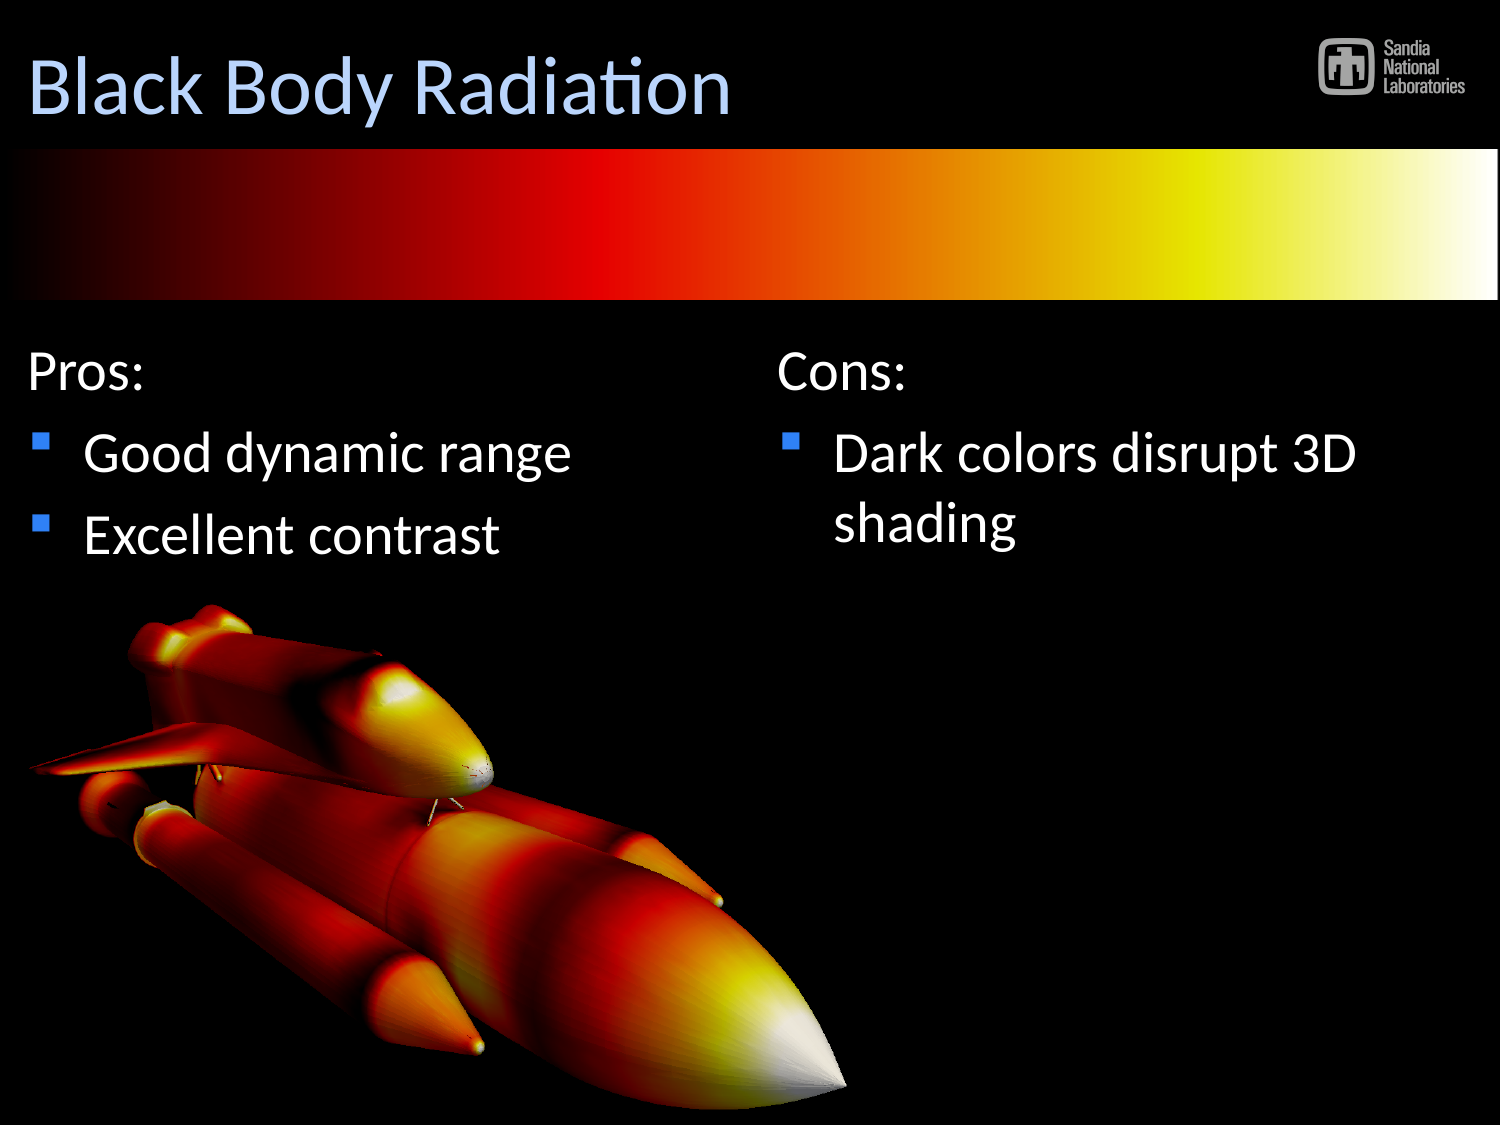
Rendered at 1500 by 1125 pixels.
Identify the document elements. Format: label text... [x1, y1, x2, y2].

list Pros: Good dynamic range Excellent contrast [12, 324, 738, 598]
picture [1338, 37, 1467, 96]
picture [0, 599, 880, 1125]
title Black Body Radiation [12, 0, 1338, 147]
picture [0, 149, 1500, 300]
list Cons: Dark colors disrupt 3D shading [762, 324, 1488, 1063]
